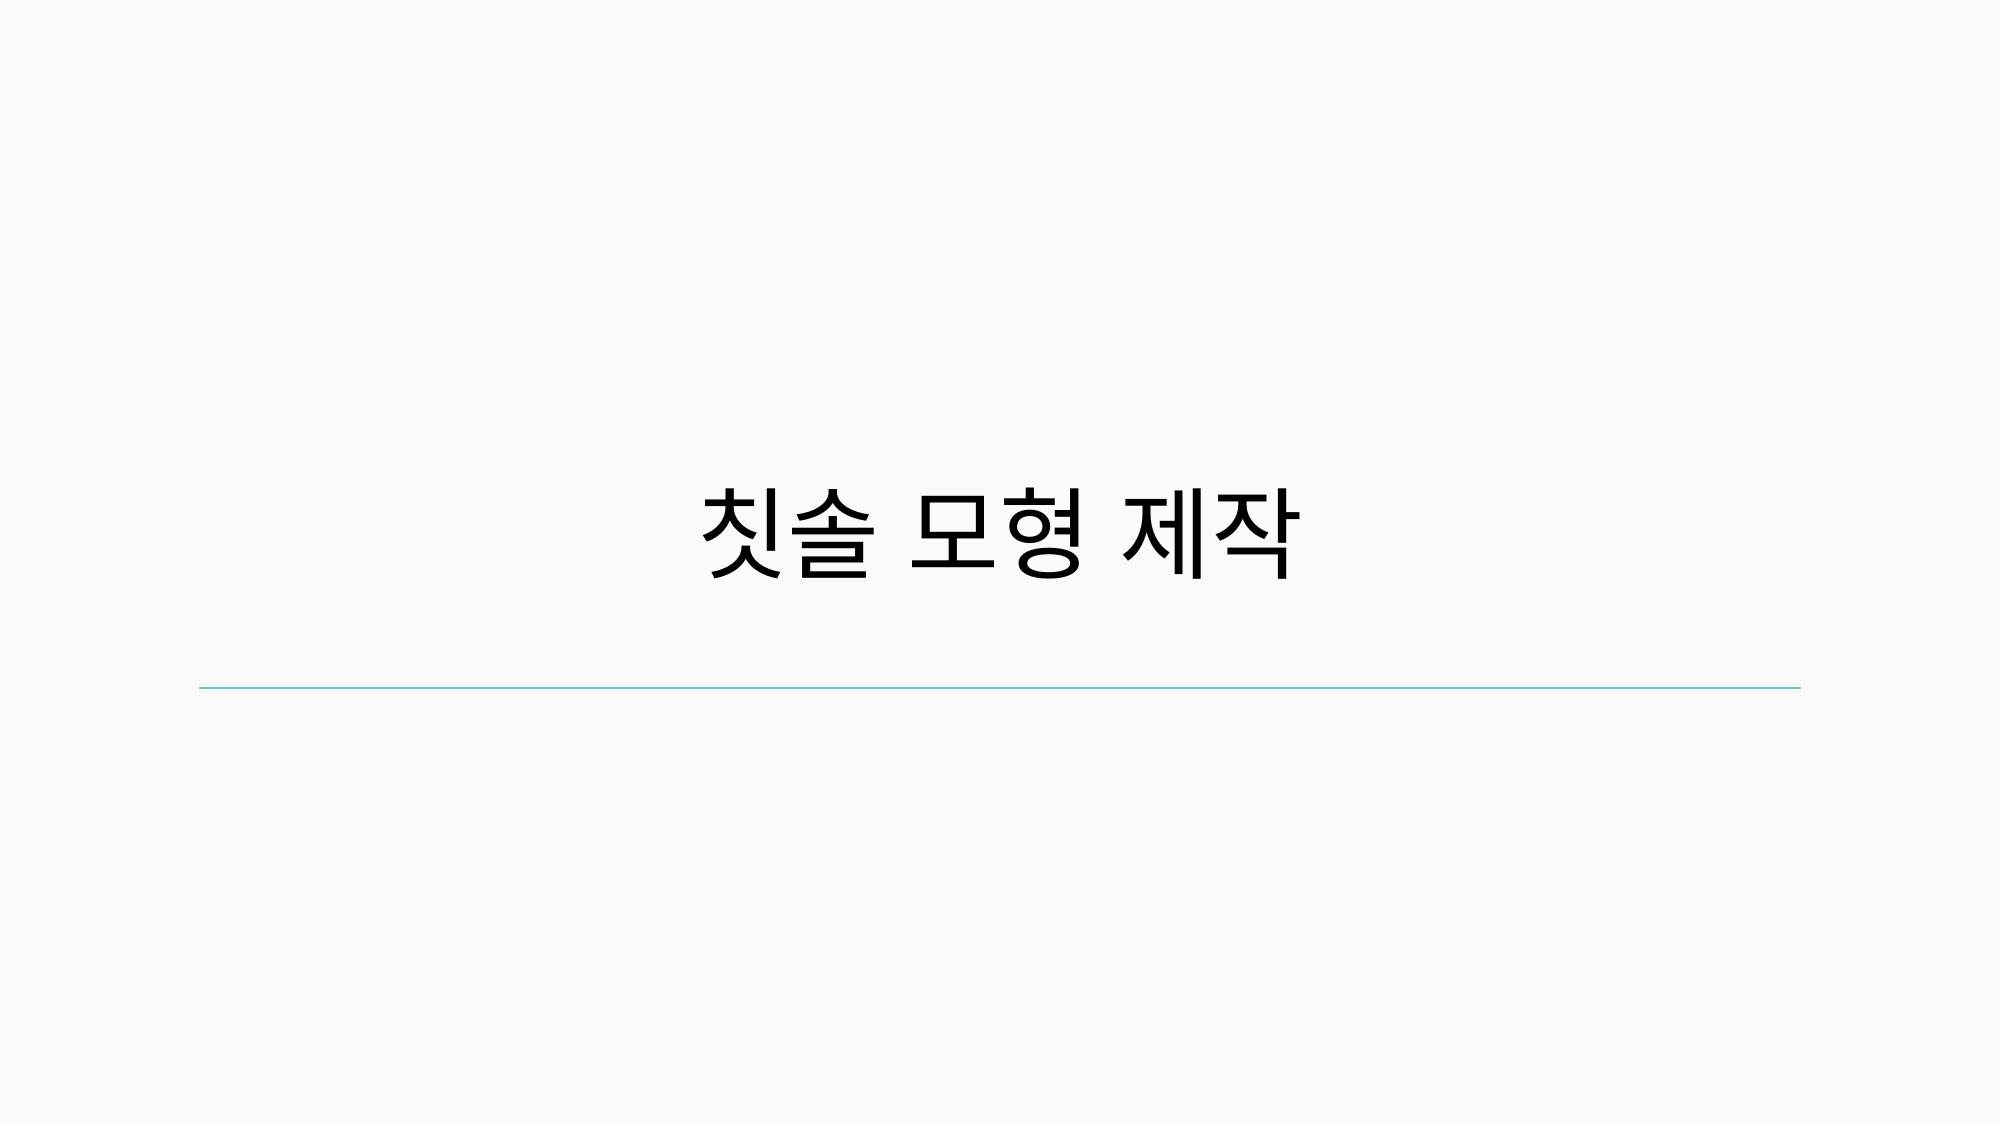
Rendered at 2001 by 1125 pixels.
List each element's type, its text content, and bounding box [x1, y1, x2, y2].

title 칫솔 모형 제작 [199, 430, 1801, 648]
